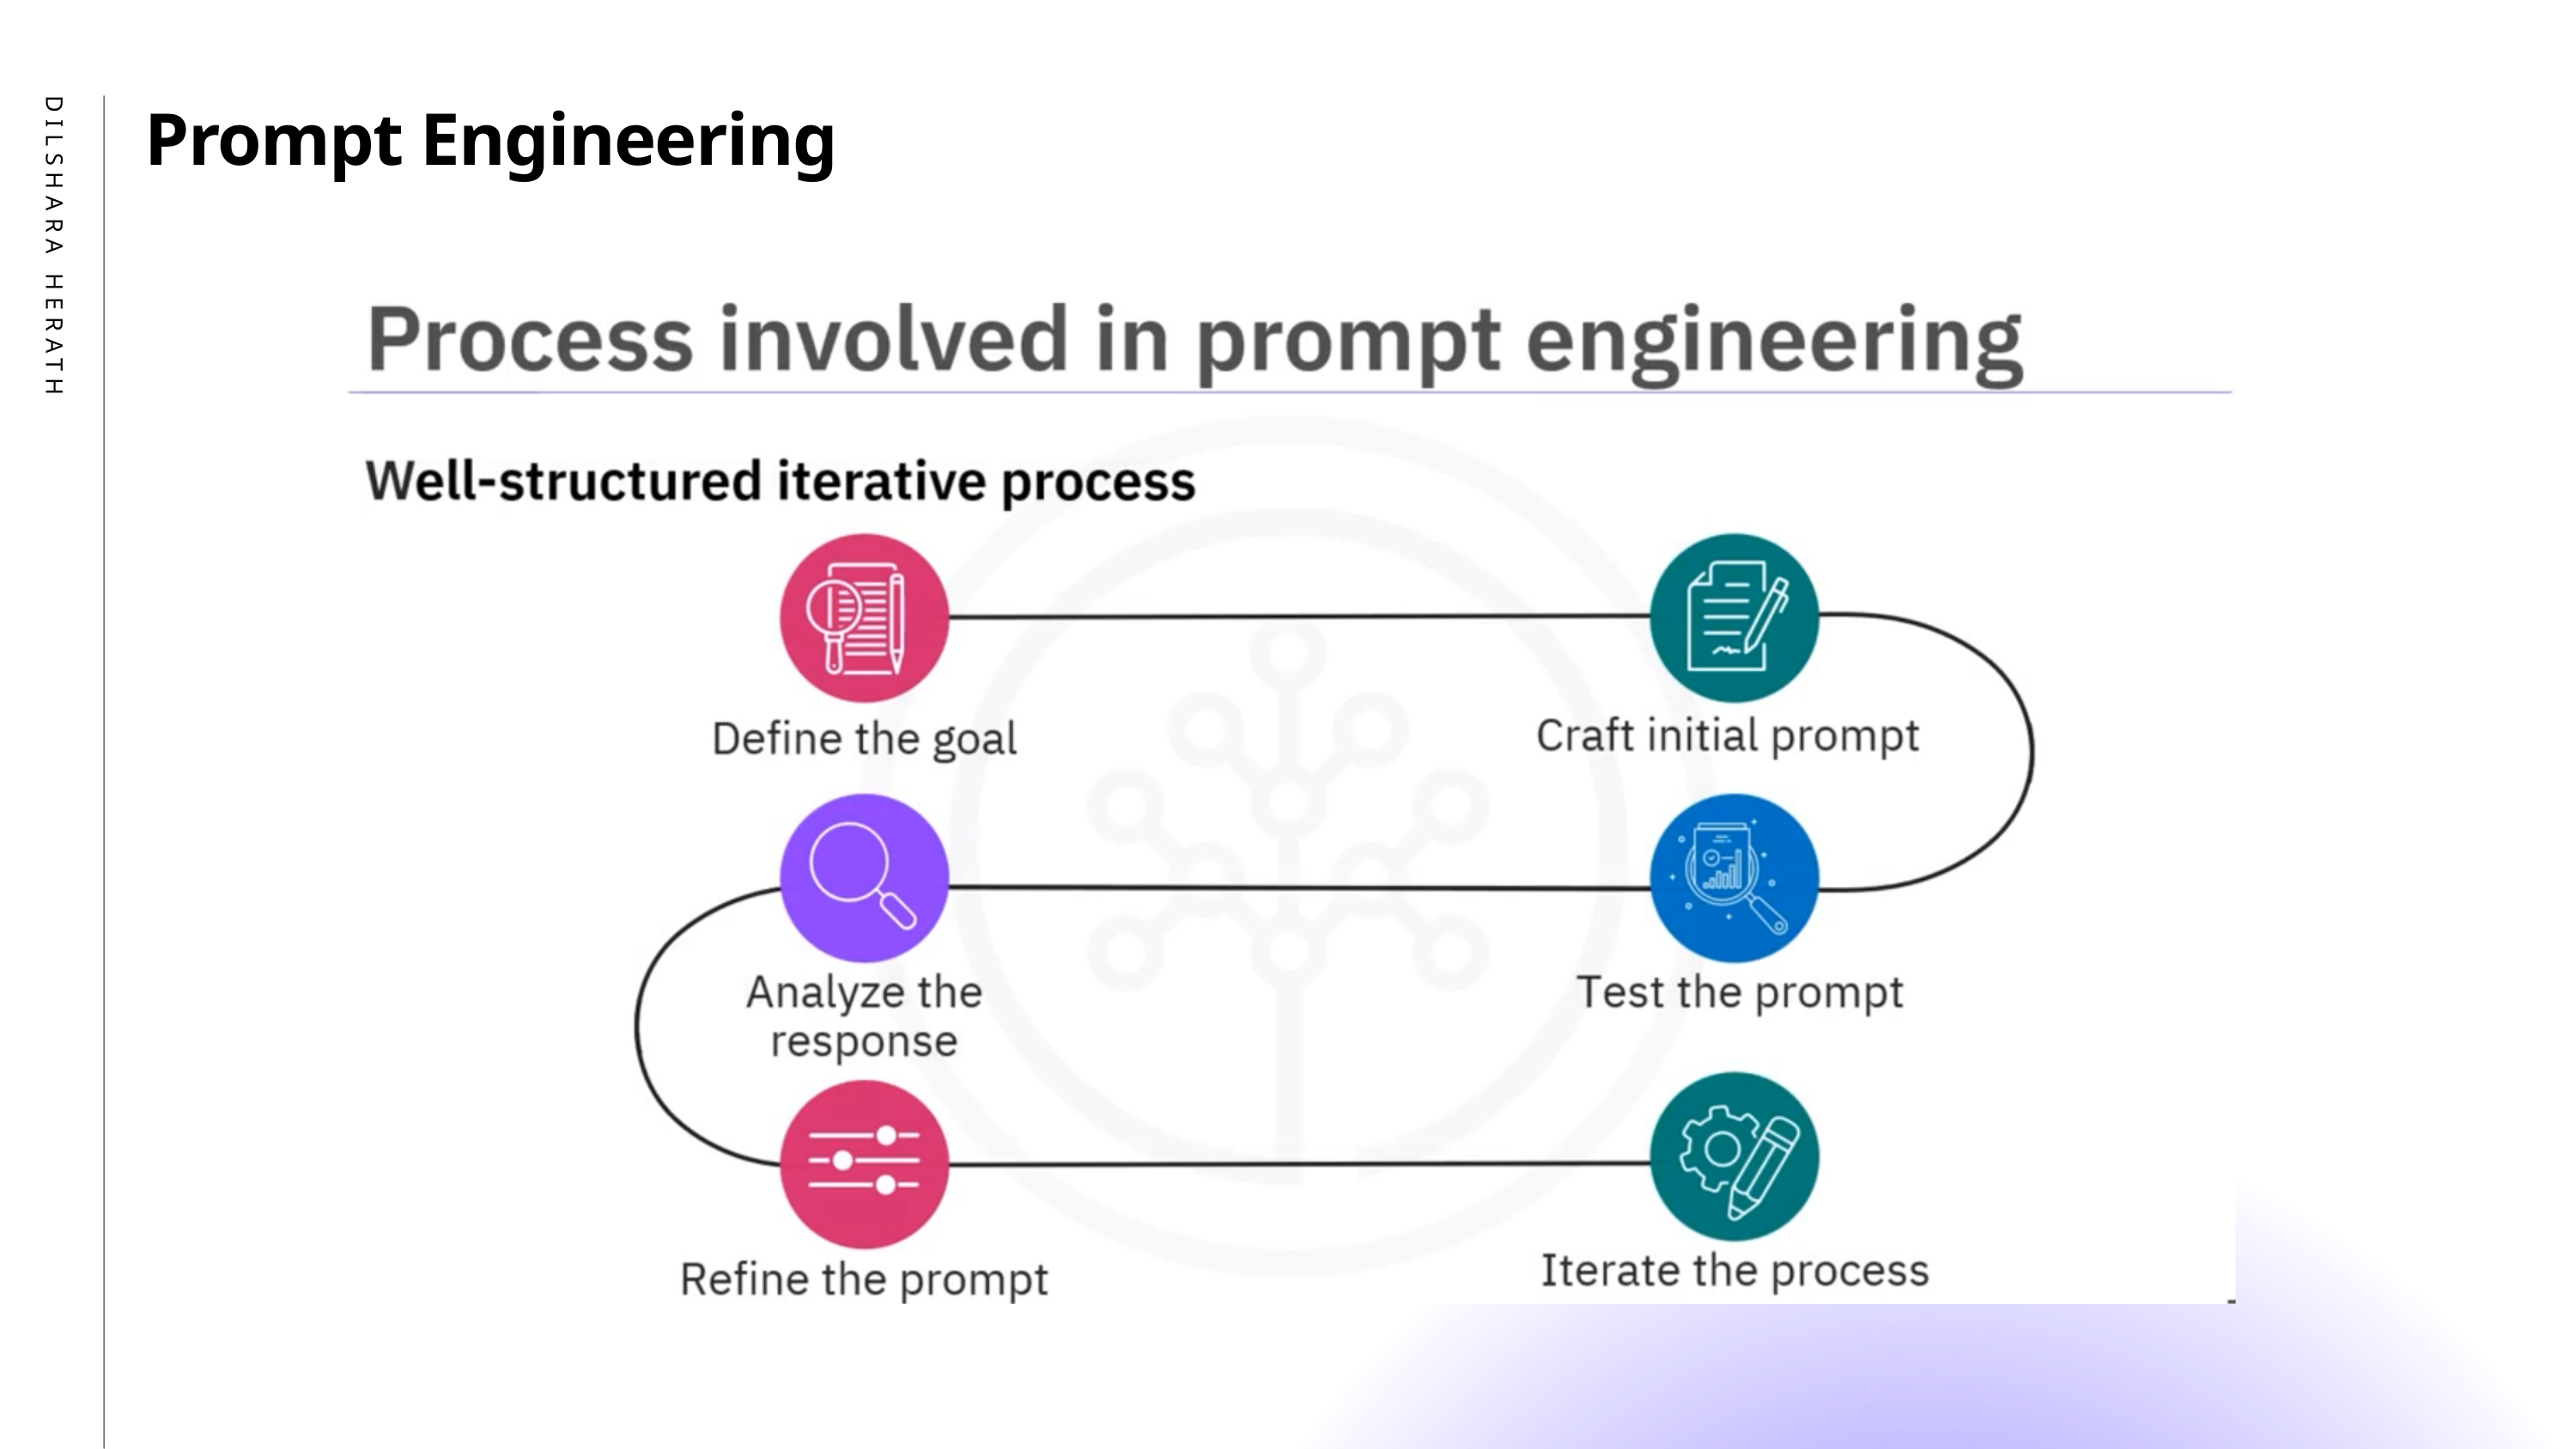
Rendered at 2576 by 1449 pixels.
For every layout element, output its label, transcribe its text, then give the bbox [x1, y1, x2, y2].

text_box DILSHARA HERATH [41, 95, 75, 530]
text_box [1172, 1108, 2576, 1449]
text_box [340, 285, 2236, 1304]
text_box Prompt Engineering [144, 103, 1434, 180]
